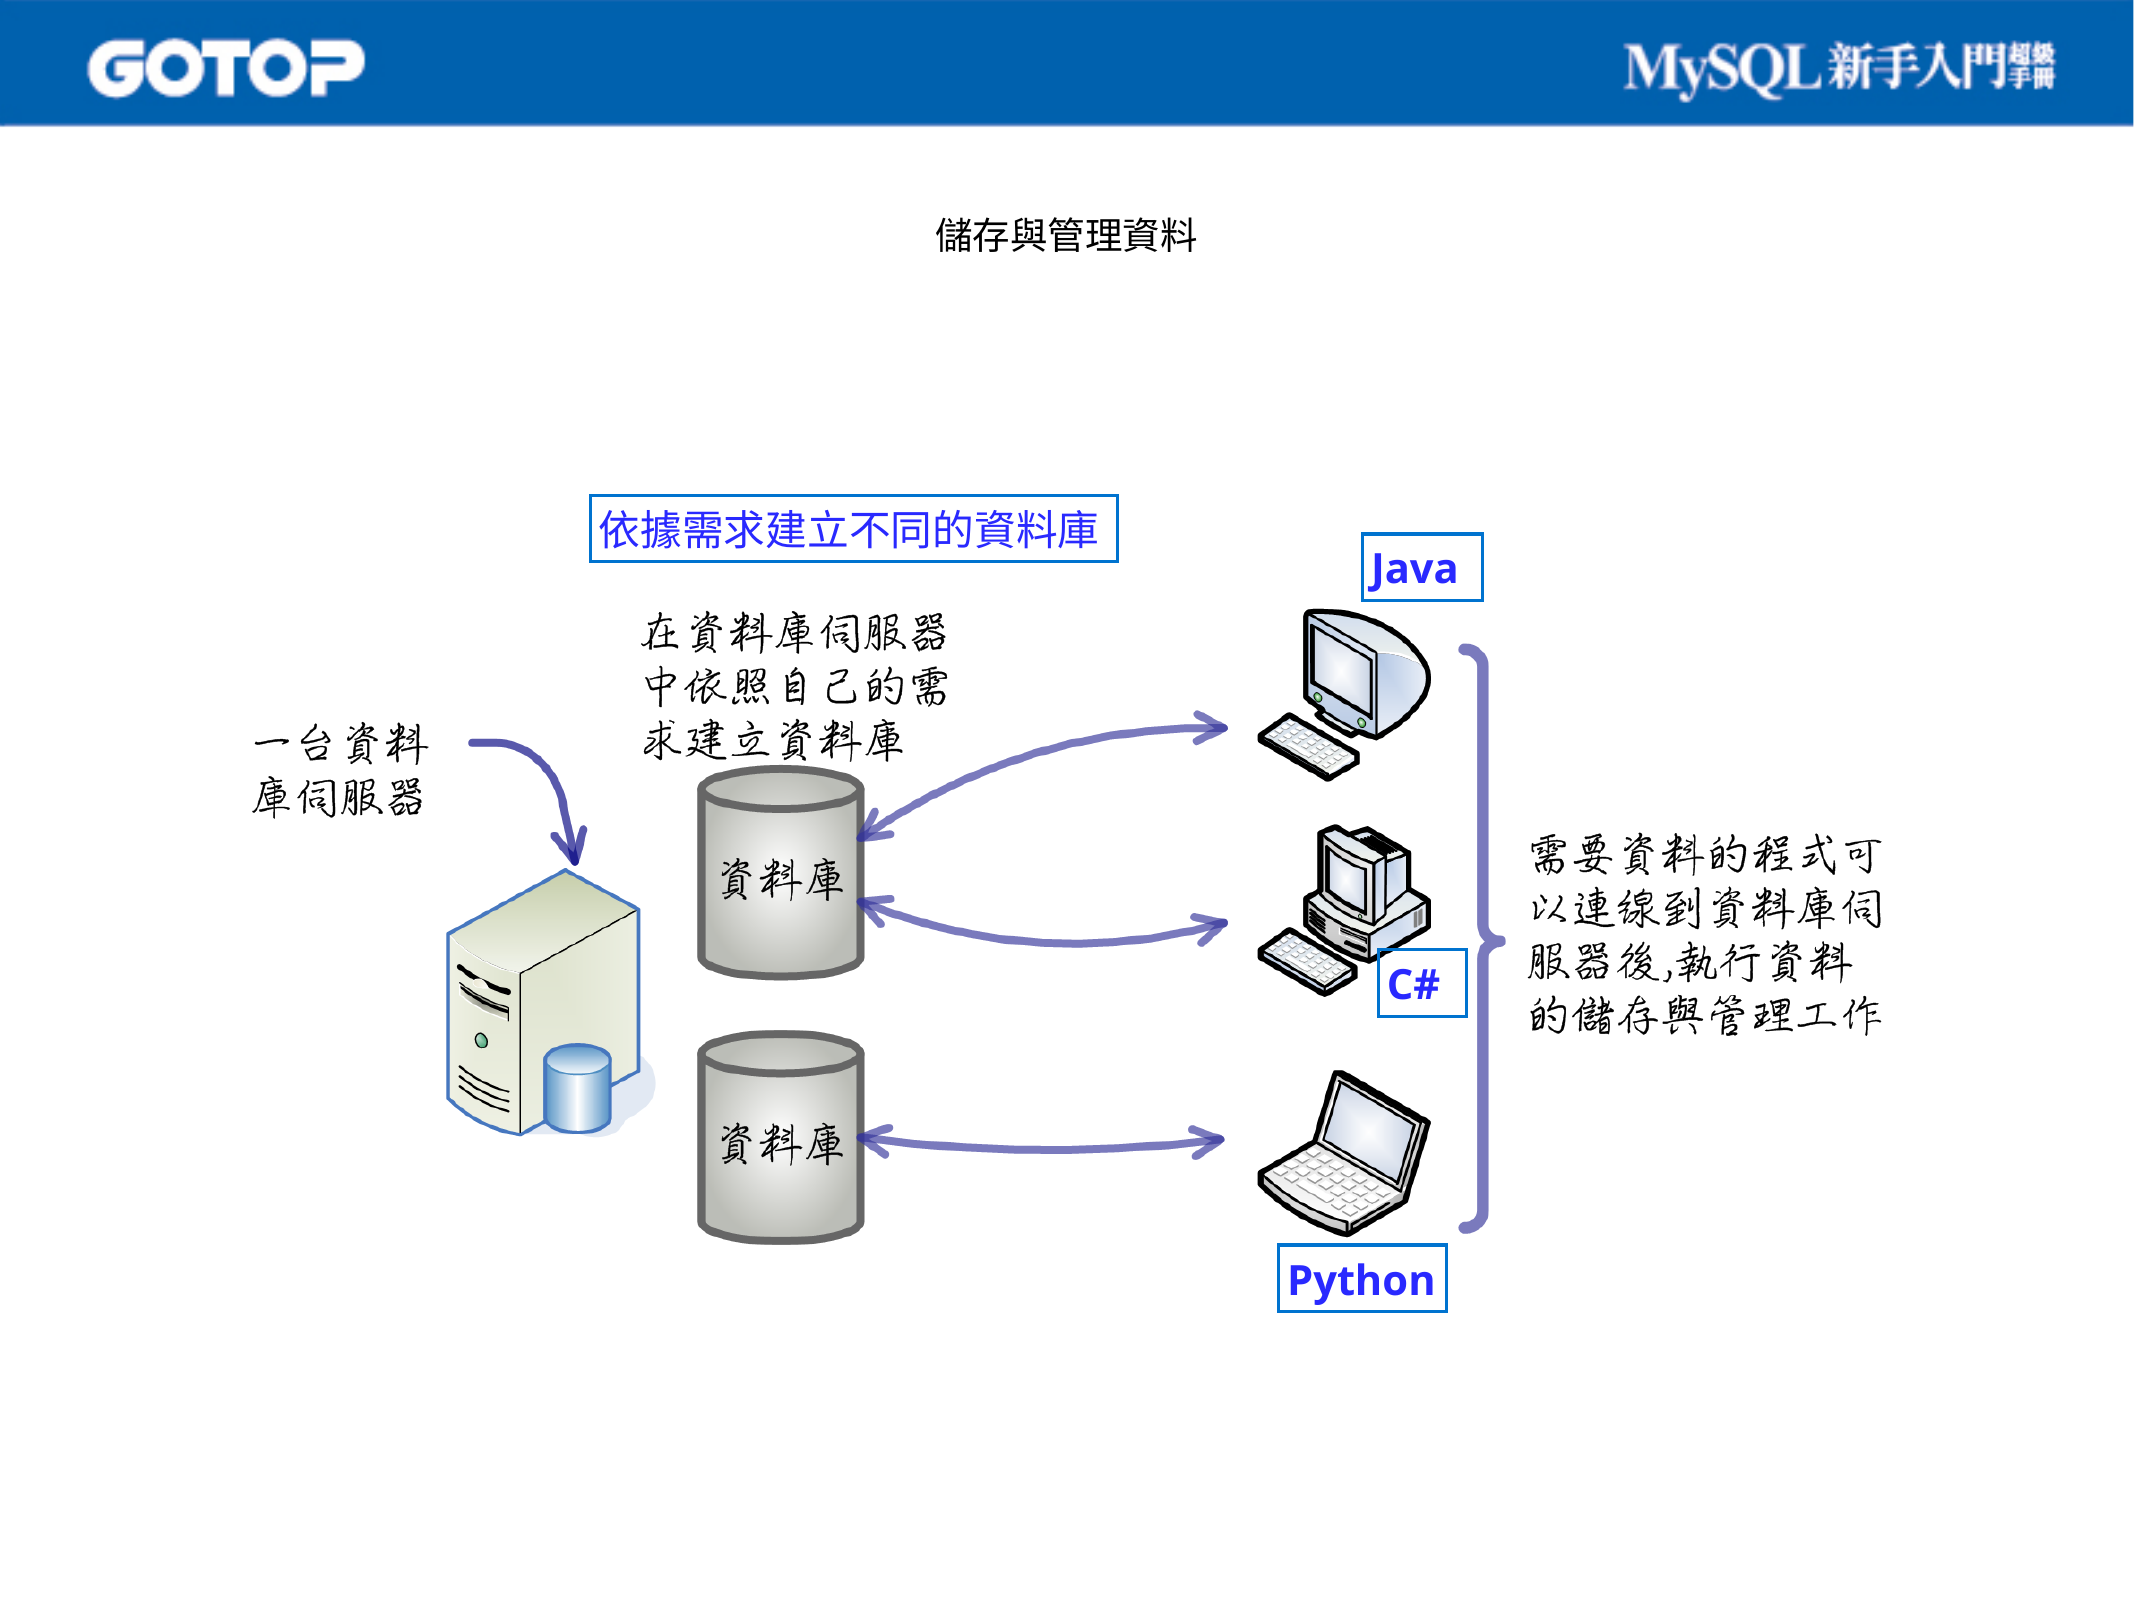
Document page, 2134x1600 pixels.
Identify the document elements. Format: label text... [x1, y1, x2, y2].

text_box 依據需求建立不同的資料庫 [590, 495, 1118, 562]
title 儲存與管理資料 [128, 34, 2005, 436]
text_box Java [1362, 534, 1483, 600]
picture [0, 0, 2134, 1600]
text_box Python [1278, 1246, 1447, 1312]
